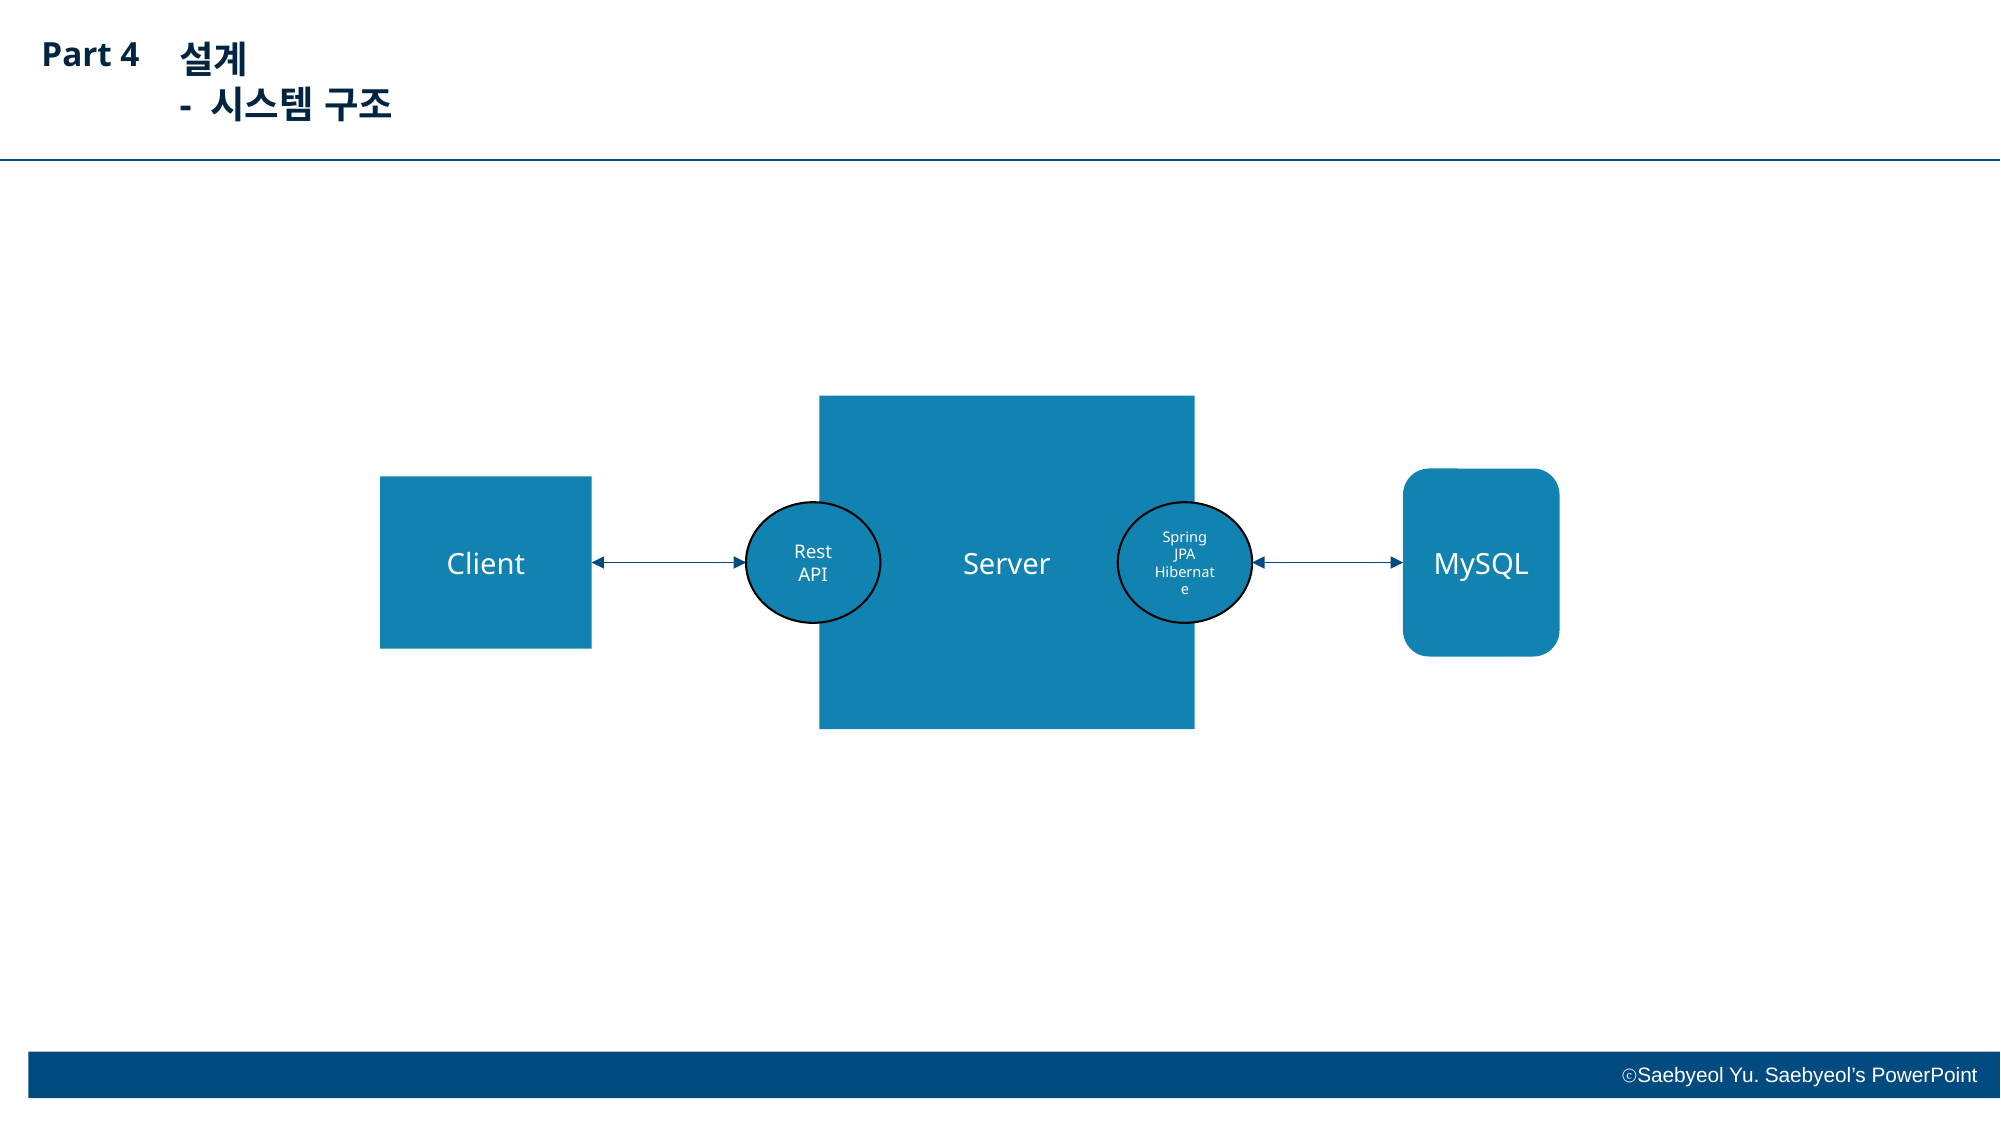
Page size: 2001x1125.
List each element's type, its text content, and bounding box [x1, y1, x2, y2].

text_box Spring JPA Hibernate [1116, 501, 1254, 624]
text_box Server [818, 395, 1196, 730]
text_box 설계 - 시스템 구조 [164, 28, 783, 134]
text_box Rest API [744, 501, 882, 624]
text_box MySQL [1401, 467, 1561, 658]
text_box Client [379, 475, 593, 650]
text_box Part 4 [26, 26, 165, 81]
